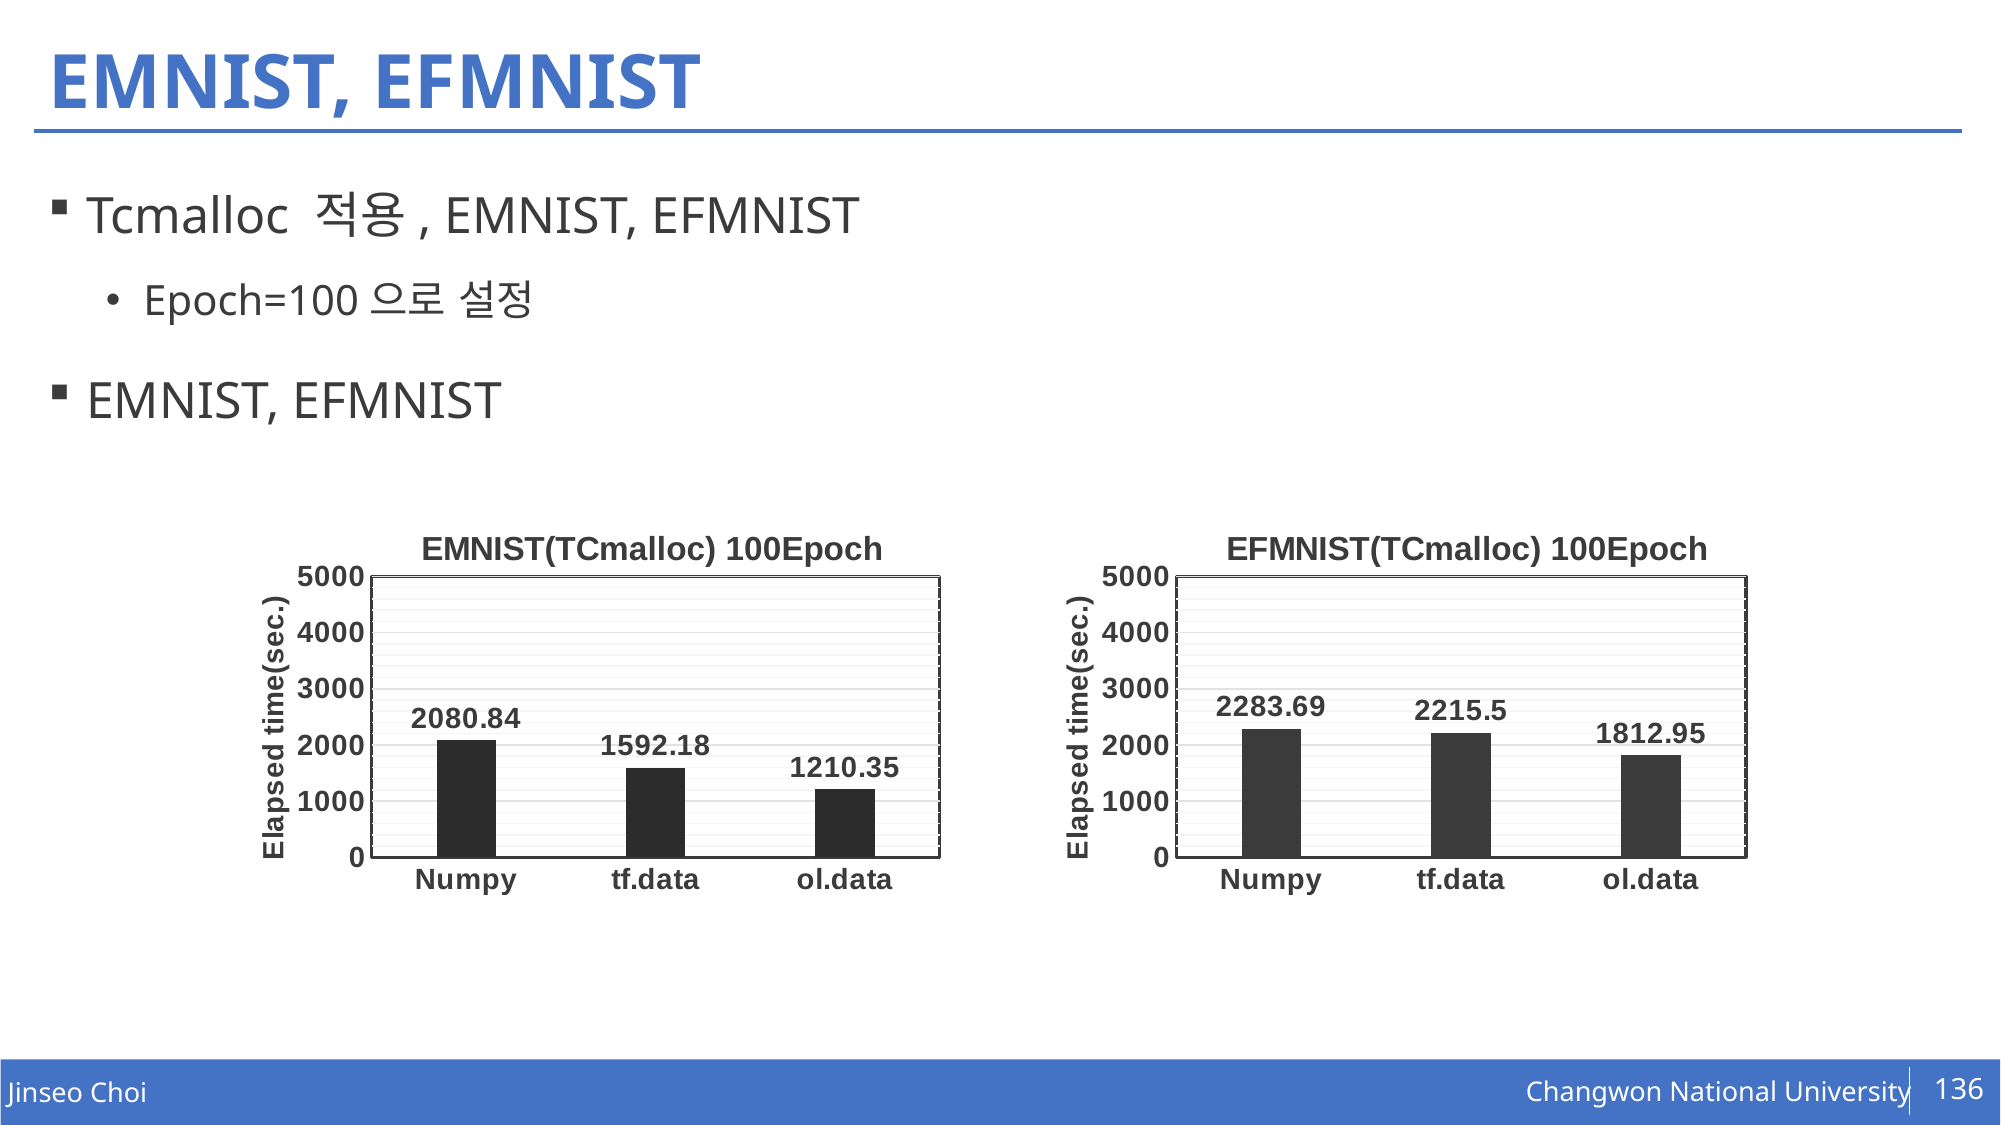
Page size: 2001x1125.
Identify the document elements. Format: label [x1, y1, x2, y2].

chart [247, 510, 963, 921]
list [33, 152, 1963, 997]
title [33, 27, 1963, 143]
slide_number [1922, 1060, 1996, 1121]
chart [1052, 510, 1770, 921]
